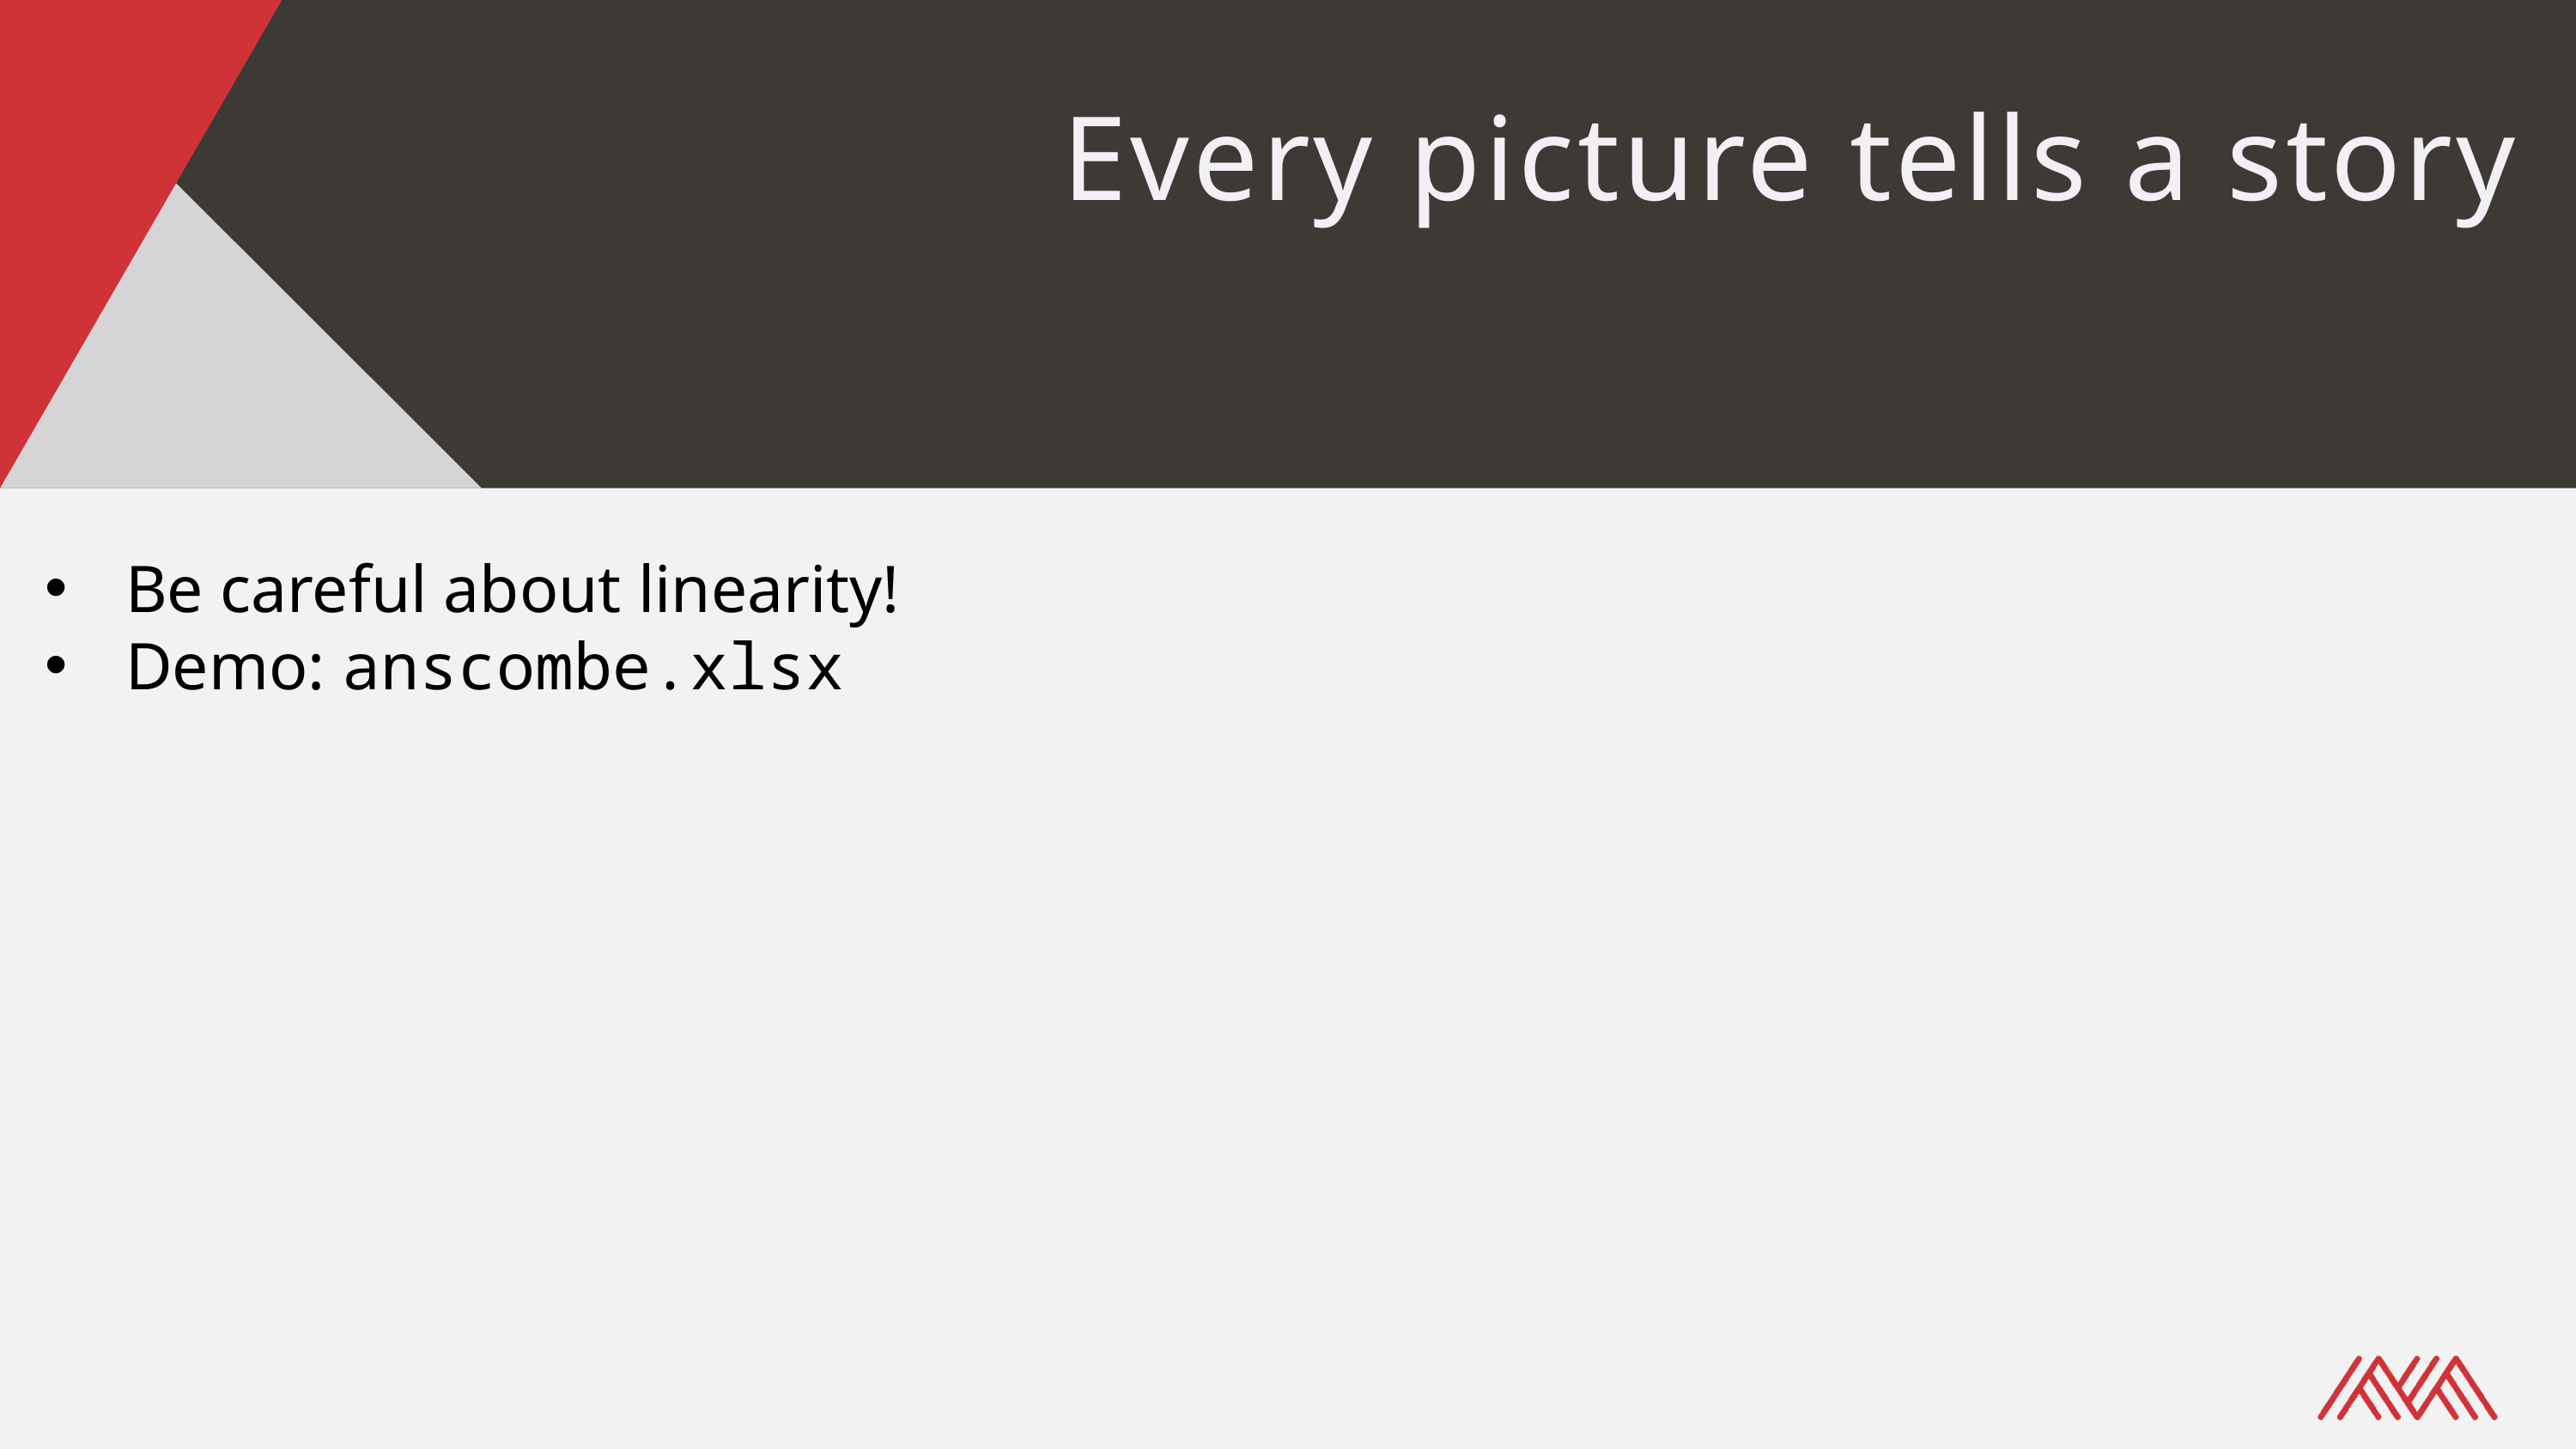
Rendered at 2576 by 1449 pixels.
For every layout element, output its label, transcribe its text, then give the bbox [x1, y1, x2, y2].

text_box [0, 0, 298, 488]
text_box Every picture tells a story [485, 61, 2519, 224]
text_box Be careful about linearity! Demo: anscombe.xlsx [32, 542, 1181, 709]
picture [2266, 1304, 2551, 1422]
text_box [302, 0, 2576, 488]
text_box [302, 7, 483, 488]
